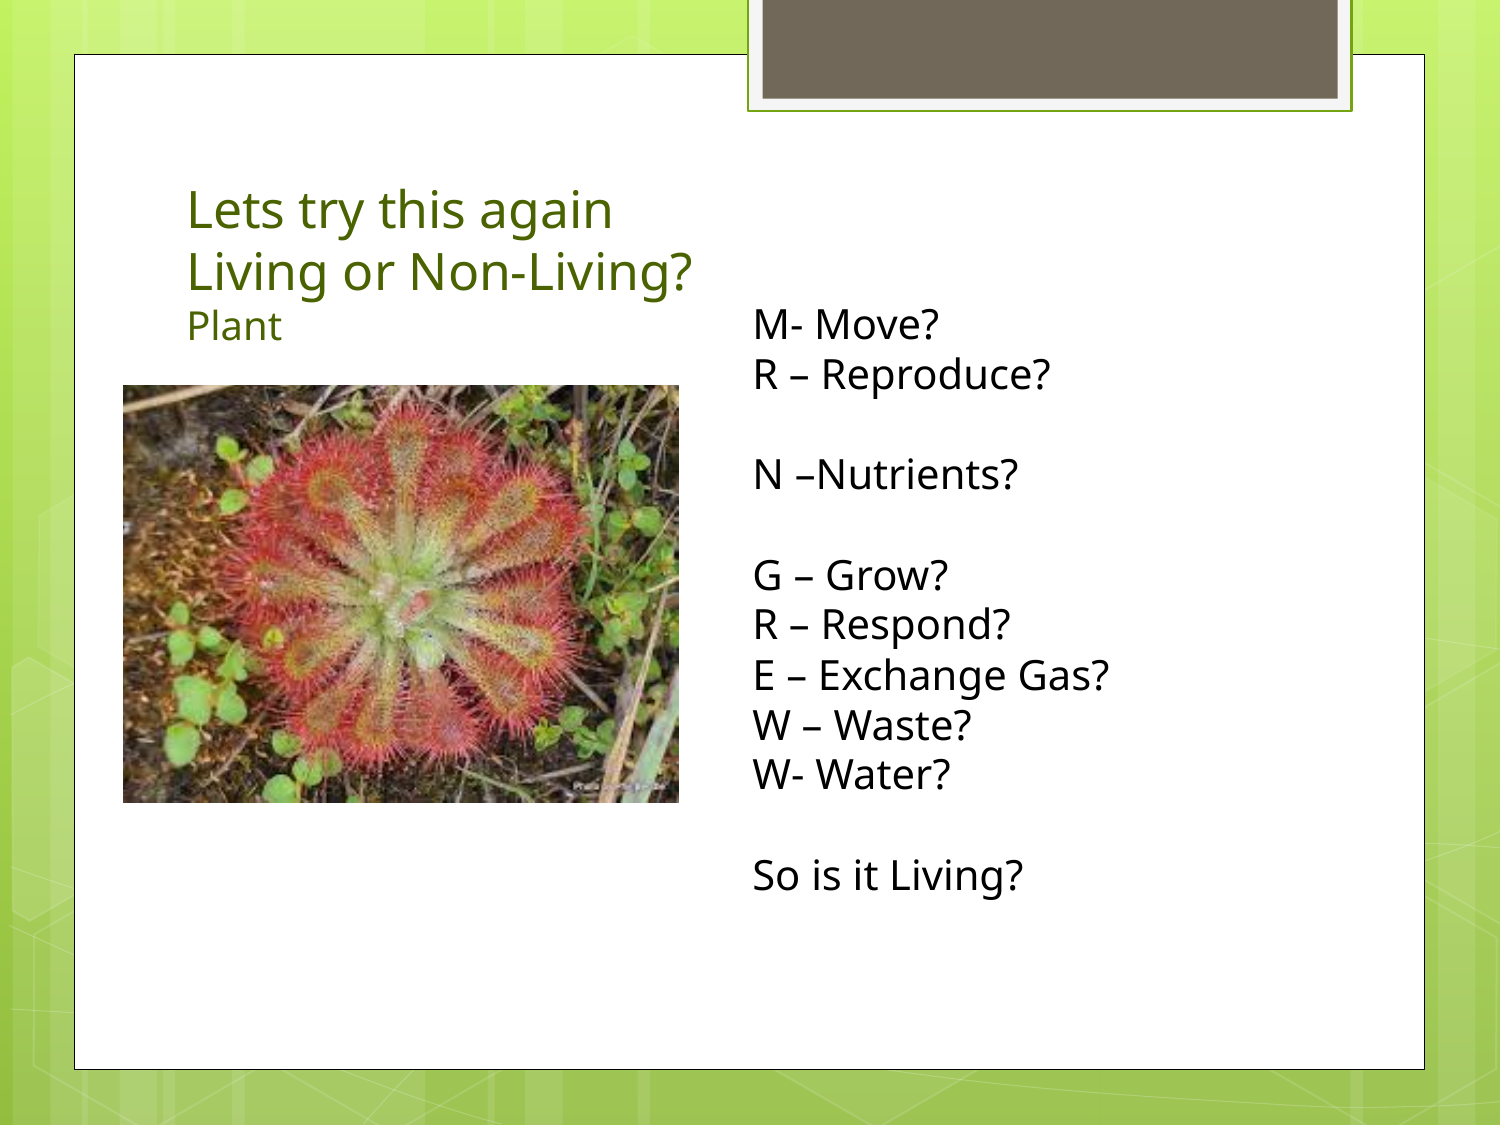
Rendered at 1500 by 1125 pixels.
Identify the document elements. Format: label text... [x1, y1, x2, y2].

text_box M- Move? R – Reproduce? N –Nutrients? G – Grow? R – Respond? E – Exchange Gas? W – Waste? W- Water? So is it Living? [726, 290, 1477, 906]
title Lets try this again Living or Non-Living? Plant [171, 168, 1324, 357]
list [123, 385, 679, 804]
